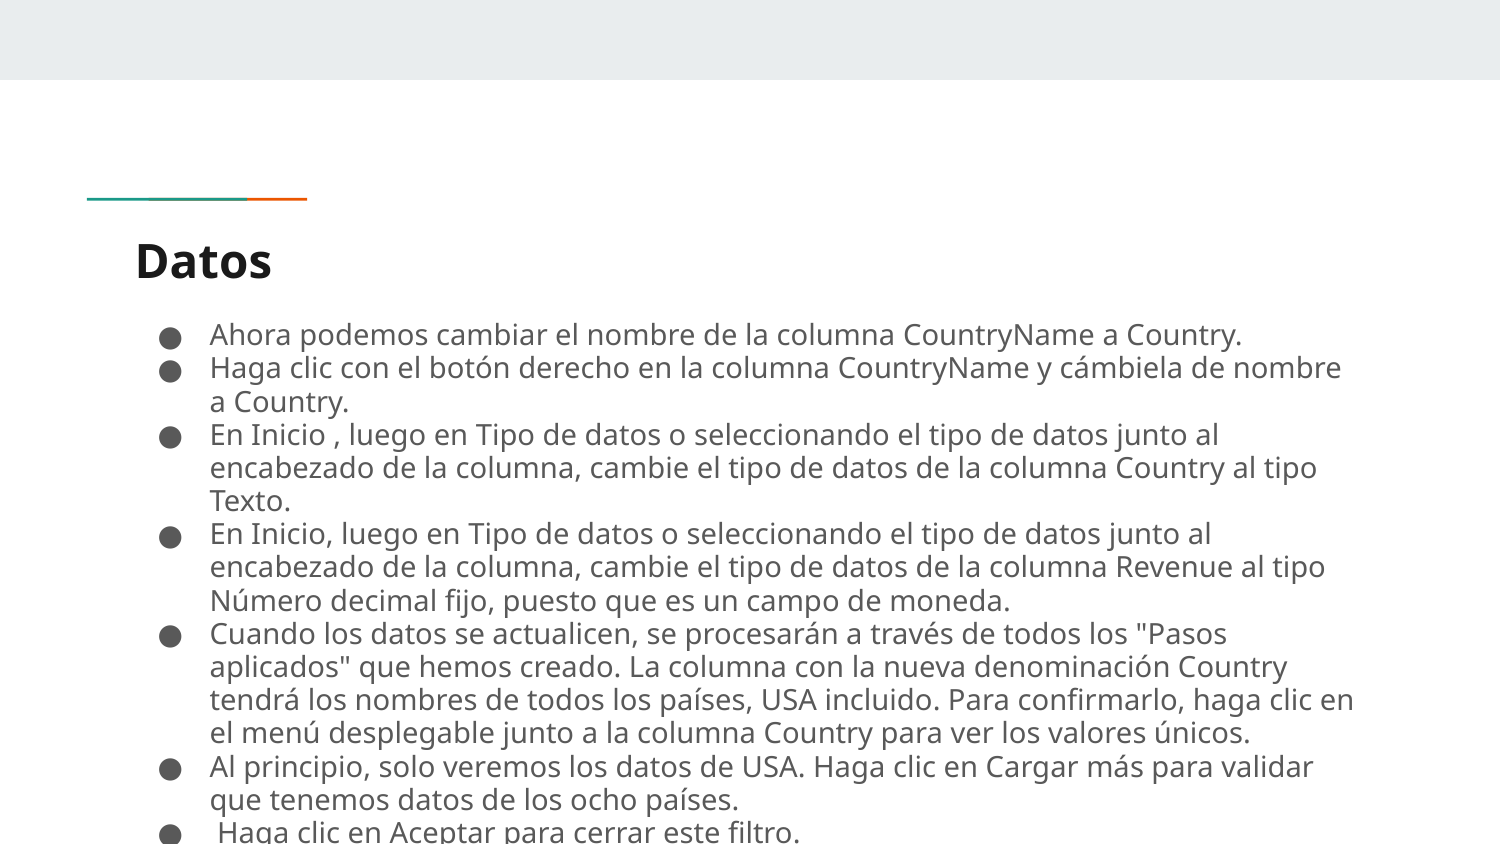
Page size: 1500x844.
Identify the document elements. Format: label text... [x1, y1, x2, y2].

list Ahora podemos cambiar el nombre de la columna CountryName a Country. Haga clic con el botón derecho en la columna CountryName y cámbiela de nombre a Country. En Inicio , luego en Tipo de datos o seleccionando el tipo de datos junto al encabezado de la columna, cambie el tipo de datos de la columna Country al tipo Texto. En Inicio, luego en Tipo de datos o seleccionando el tipo de datos junto al encabezado de la columna, cambie el tipo de datos de la columna Revenue al tipo Número decimal fijo, puesto que es un campo de moneda. Cuando los datos se actualicen, se procesarán a través de todos los "Pasos aplicados" que hemos creado. La columna con la nueva denominación Country tendrá los nombres de todos los países, USA incluido. Para confirmarlo, haga clic en el menú desplegable junto a la columna Country para ver los valores únicos. Al principio, solo veremos los datos de USA. Haga clic en Cargar más para validar que tenemos datos de los ocho países. Haga clic en Aceptar para cerrar este filtro. [119, 304, 1381, 808]
title Datos [119, 216, 1381, 304]
